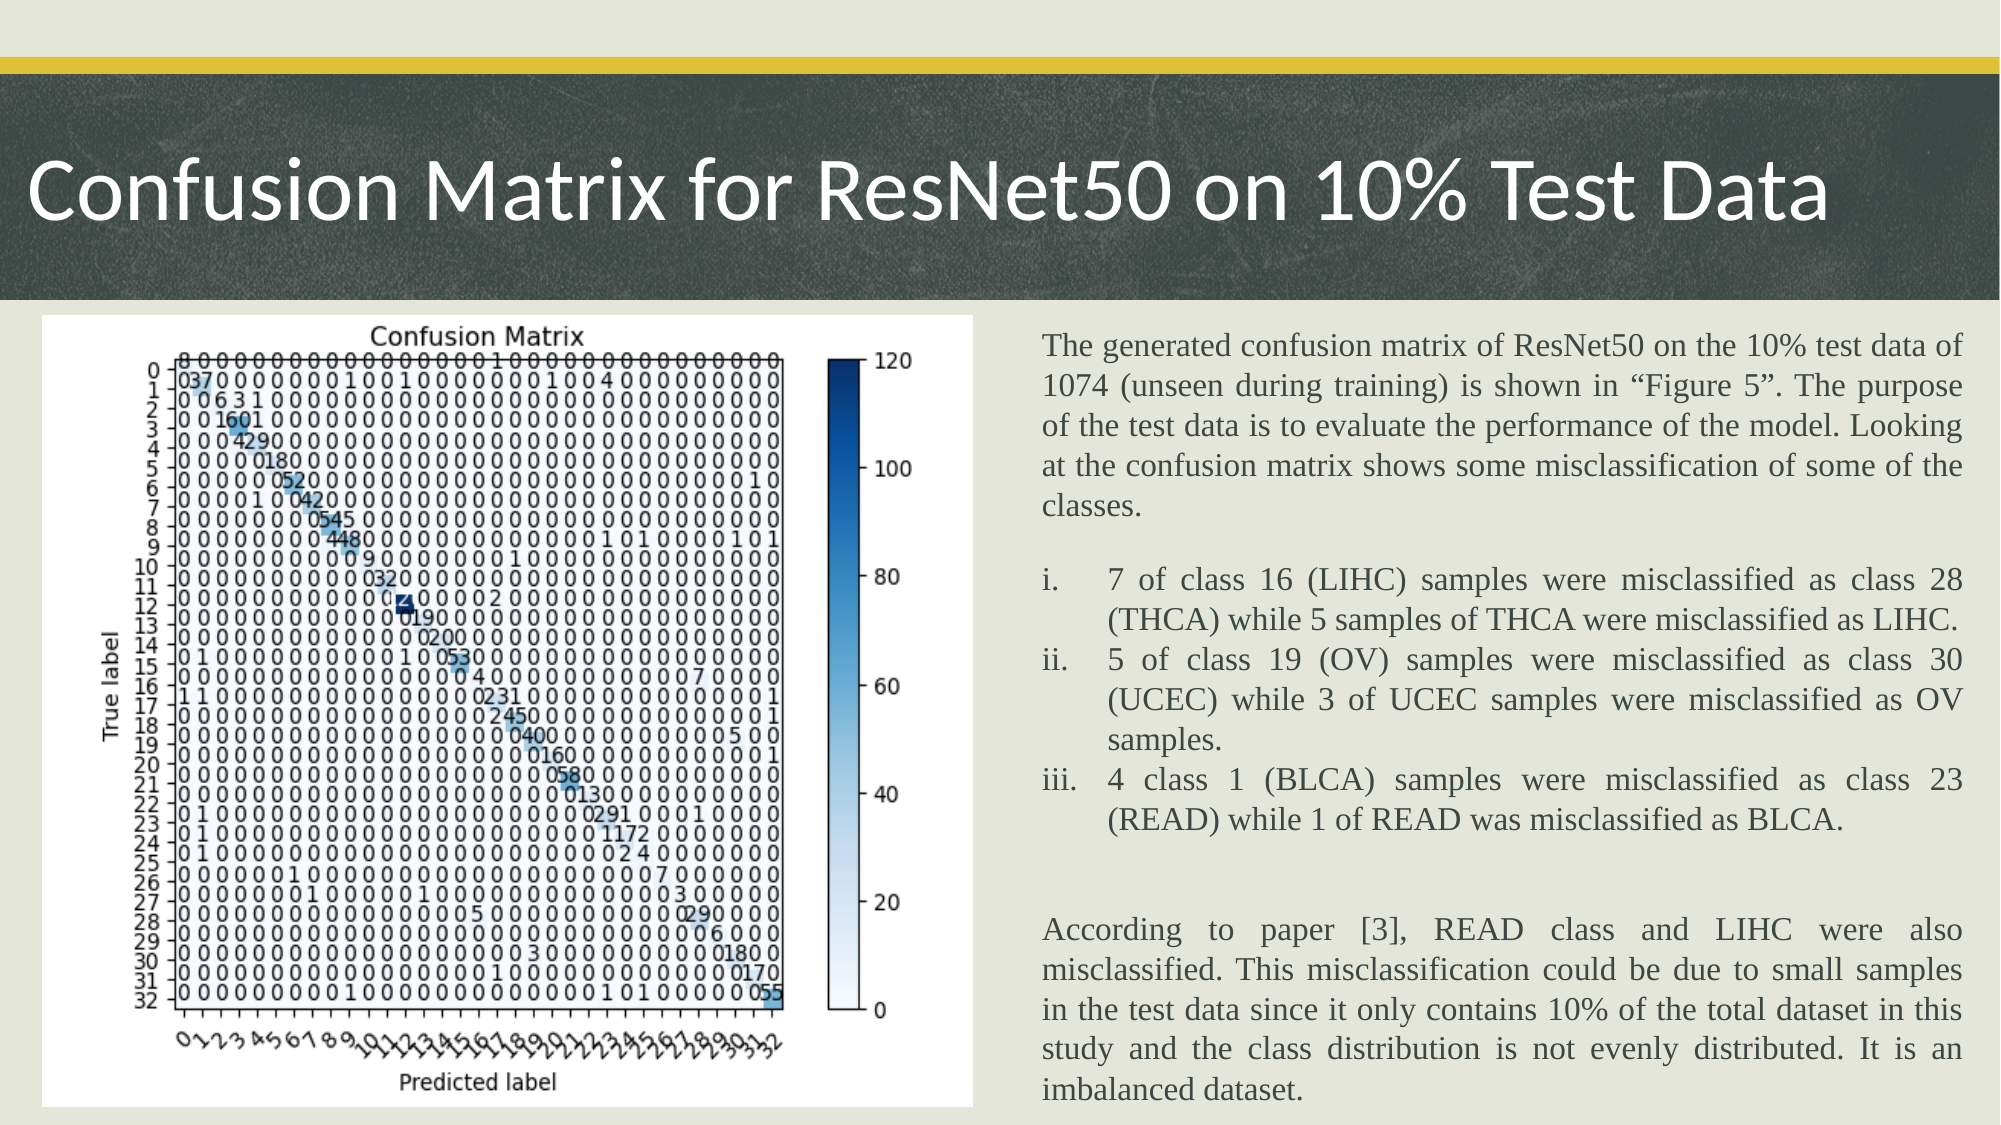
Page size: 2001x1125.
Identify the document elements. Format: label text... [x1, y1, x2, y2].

picture [42, 315, 973, 1107]
title Confusion Matrix for ResNet50 on 10% Test Data [12, 104, 1980, 274]
text_box The generated confusion matrix of ResNet50 on the 10% test data of 1074 (unseen during training) is shown in “Figure 5”. The purpose of the test data is to evaluate the performance of the model. Looking at the confusion matrix shows some misclassification of some of the classes. 7 of class 16 (LIHC) samples were misclassified as class 28 (THCA) while 5 samples of THCA were misclassified as LIHC. 5 of class 19 (OV) samples were misclassified as class 30 (UCEC) while 3 of UCEC samples were misclassified as OV samples. 4 class 1 (BLCA) samples were misclassified as class 23 (READ) while 1 of READ was misclassified as BLCA. According to paper [3], READ class and LIHC were also misclassified. This misclassification could be due to small samples in the test data since it only contains 10% of the total dataset in this study and the class distribution is not evenly distributed. It is an imbalanced dataset. [1027, 315, 1980, 1114]
picture [0, 74, 2000, 300]
